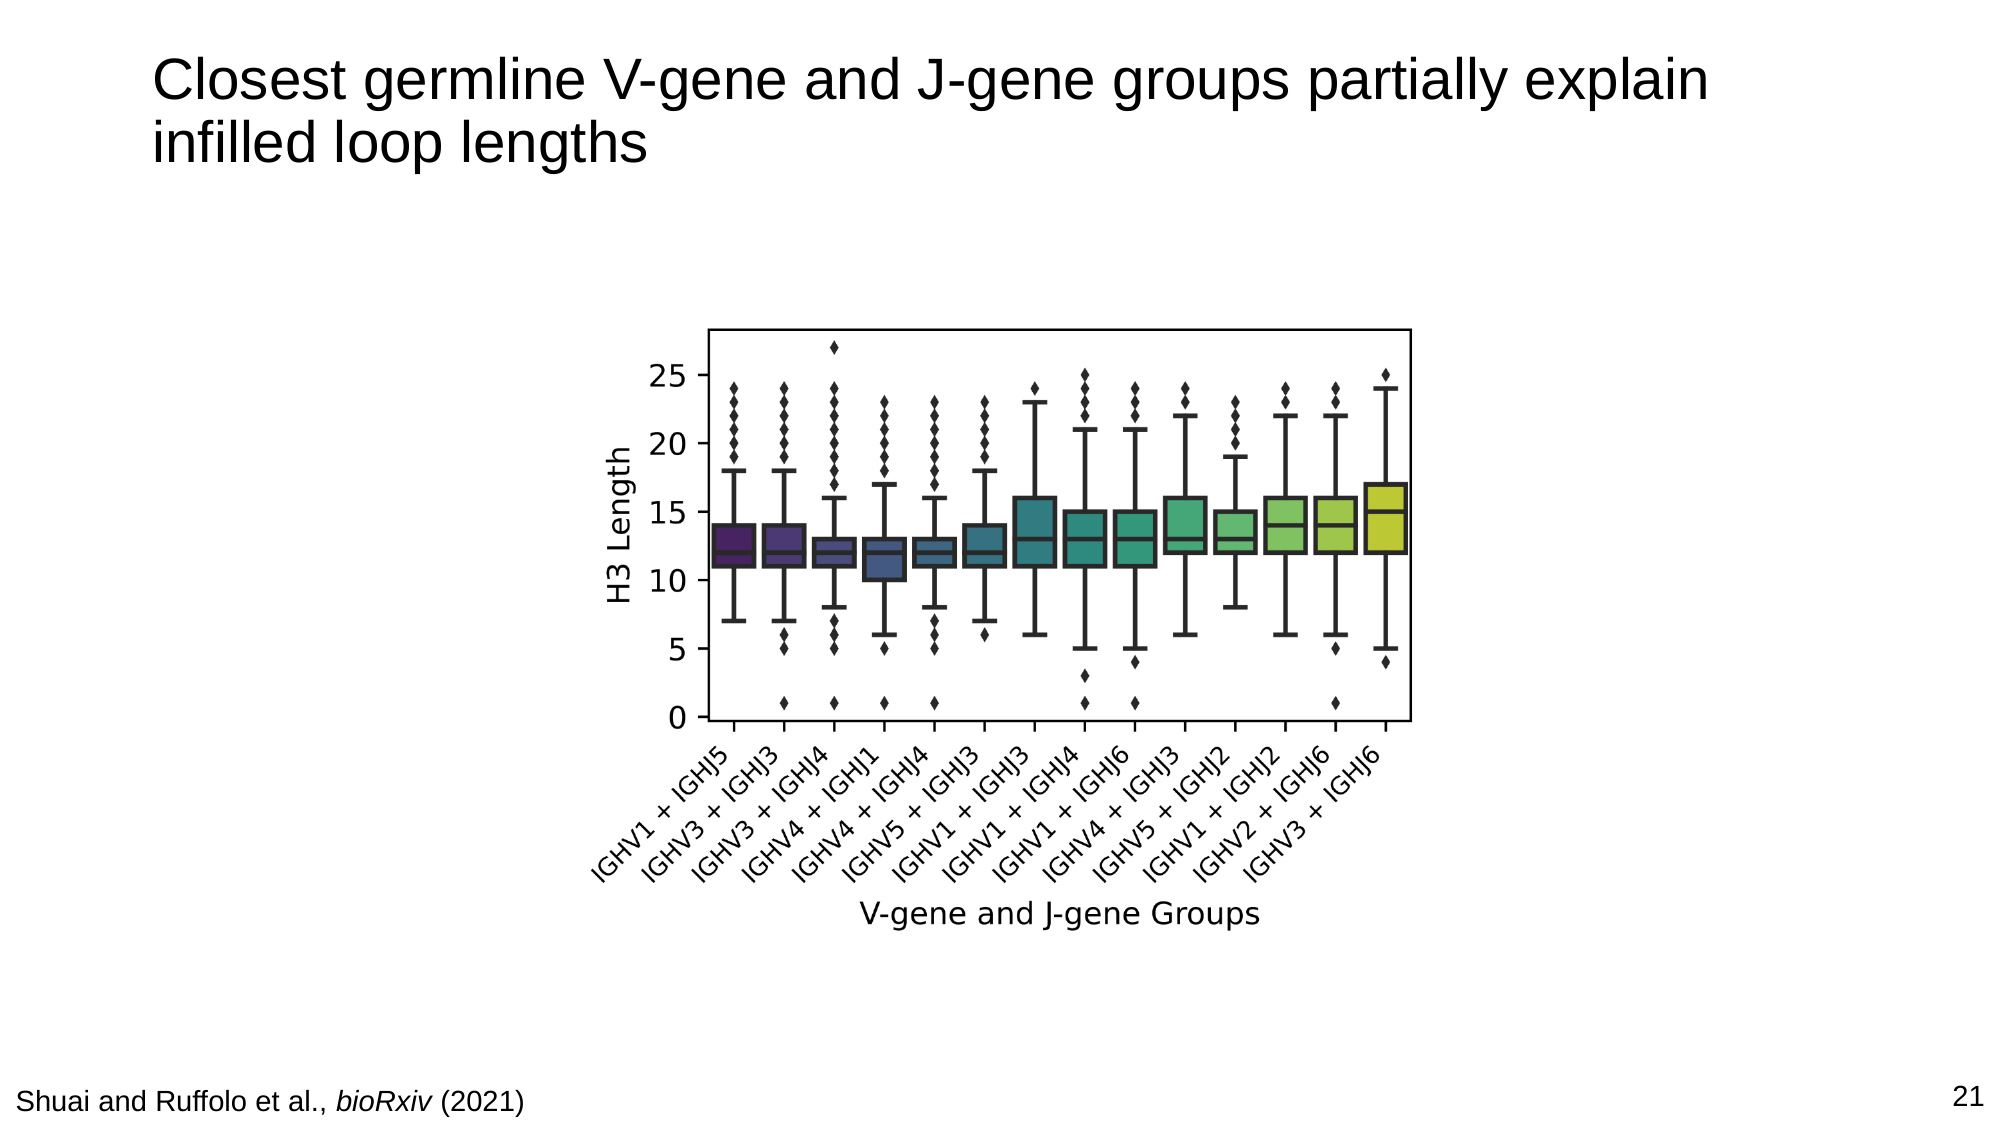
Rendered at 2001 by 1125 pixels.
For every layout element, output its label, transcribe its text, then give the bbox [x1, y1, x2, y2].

title Closest germline V-gene and J-gene groups partially explain infilled loop lengths [137, 3, 1863, 221]
slide_number 21 [1550, 1065, 2000, 1125]
picture [556, 296, 1444, 964]
text_box Shuai and Ruffolo et al., bioRxiv (2021) [0, 1074, 540, 1125]
